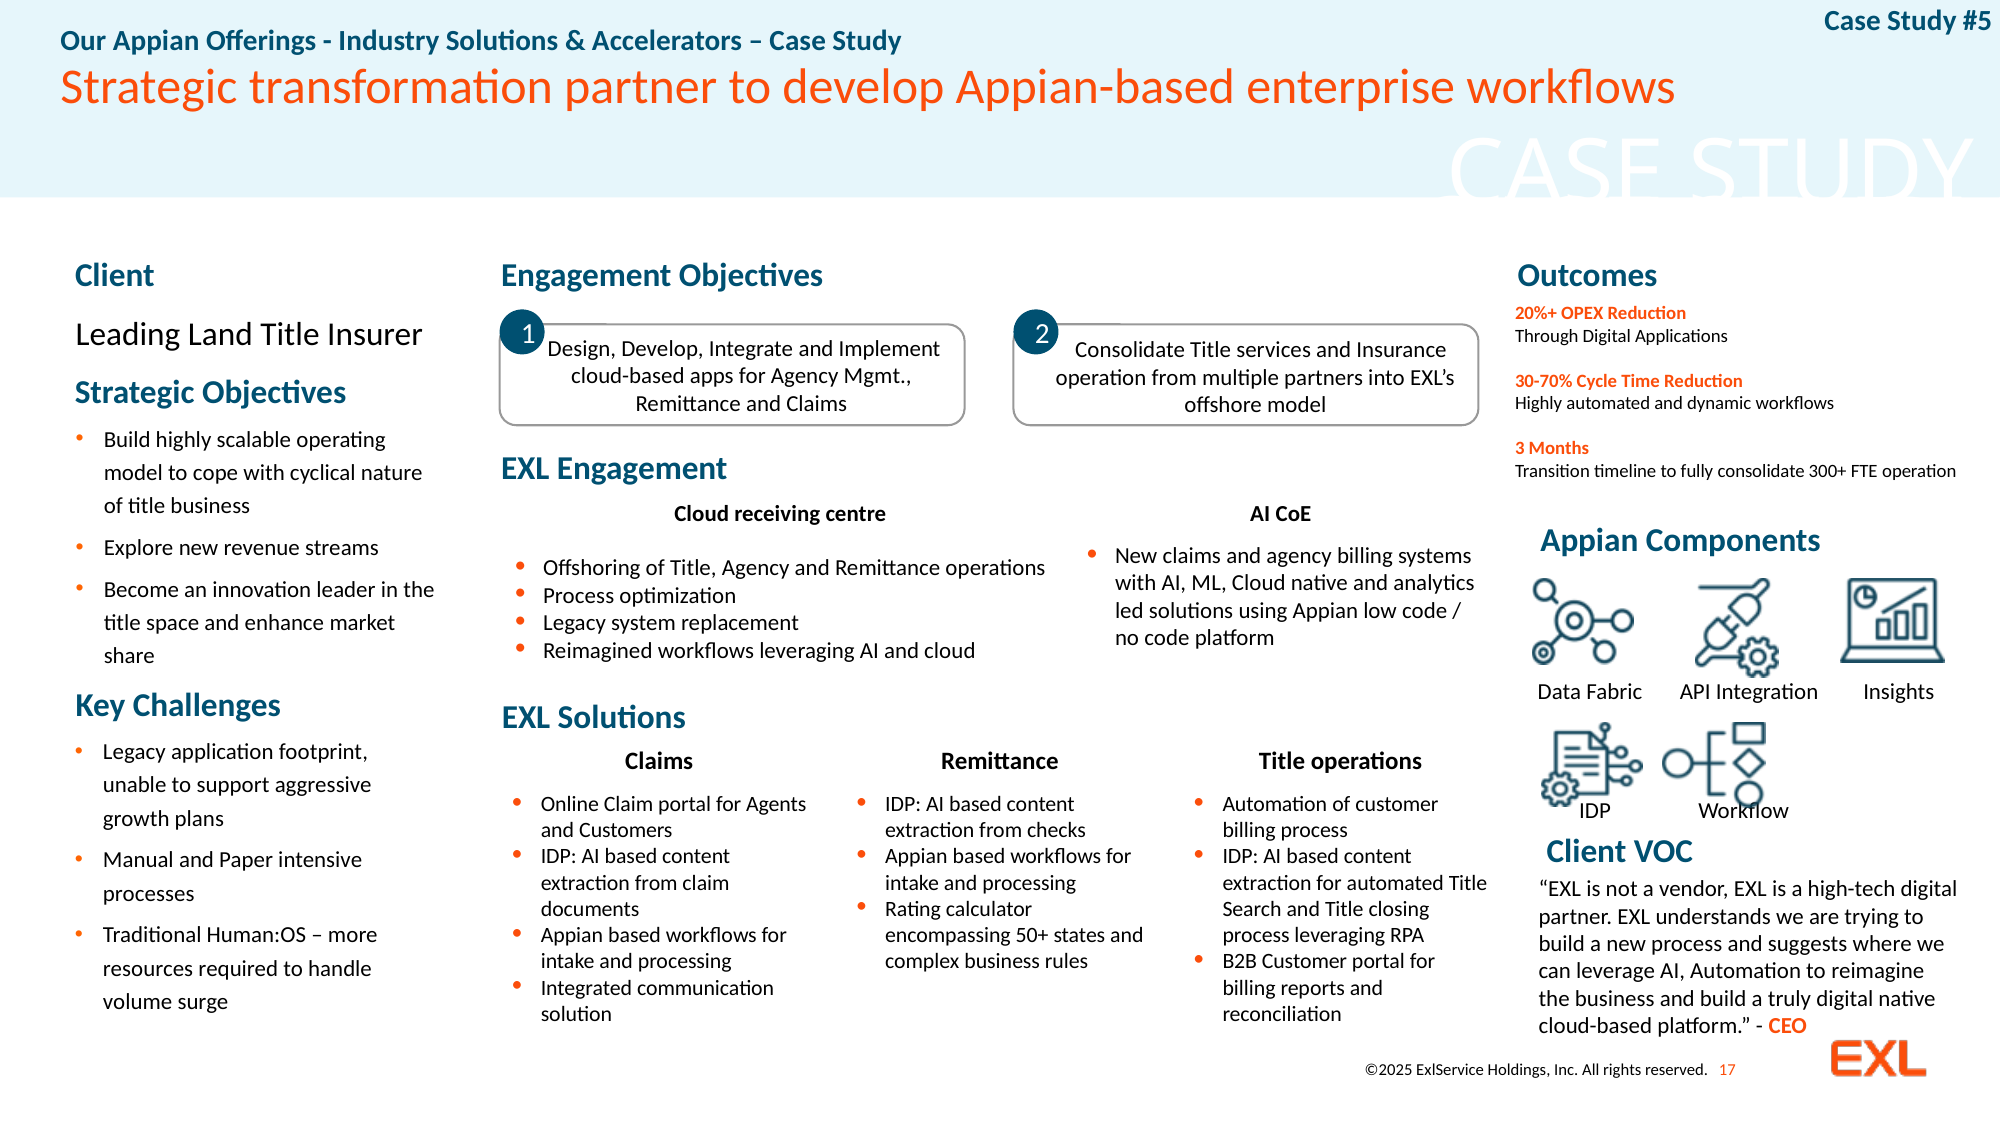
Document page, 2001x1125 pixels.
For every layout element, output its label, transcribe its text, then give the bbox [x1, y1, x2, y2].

text_box EXL Solutions [501, 700, 898, 737]
text_box EXL Engagement [500, 451, 989, 498]
list Strategic Objectives [74, 375, 436, 422]
list Strategic transformation partner to develop Appian-based enterprise workflows [60, 60, 1957, 166]
text_box Our Appian Offerings - Industry Solutions & Accelerators – Case Study [60, 24, 1936, 67]
text_box Outcomes [1517, 257, 1957, 304]
text_box Insights [1847, 679, 1951, 704]
picture [1662, 722, 1766, 808]
picture [1695, 578, 1779, 678]
text_box AI CoE New claims and agency billing systems with AI, ML, Cloud native and analytics led solutions using Appian low code / no code platform [1074, 490, 1488, 675]
text_box 1 [498, 308, 546, 356]
text_box Key Challenges [75, 688, 437, 735]
text_box 20%+ OPEX Reduction Through Digital Applications 30-70% Cycle Time Reduction Highly automated and dynamic workflows 3 Months Transition timeline to fully consolidate 300+ FTE operation [1500, 293, 2000, 489]
text_box Case Study #5 [1816, 0, 2000, 42]
picture [1532, 578, 1634, 665]
text_box Workflow [1692, 798, 1796, 823]
text_box 2 [1012, 308, 1060, 356]
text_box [501, 737, 1499, 1035]
picture [1797, 1046, 1961, 1111]
picture [1840, 578, 1945, 663]
text_box Data Fabric [1524, 679, 1656, 704]
text_box Client VOC [1546, 833, 1986, 880]
picture [1541, 722, 1644, 807]
text_box Legacy application footprint, unable to support aggressive growth plans Manual and Paper intensive processes Traditional Human:OS – more resources required to handle volume surge [74, 730, 436, 985]
text_box API Integration [1675, 679, 1823, 704]
list Build highly scalable operating model to cope with cyclical nature of title business Explore new revenue streams Become an innovation leader in the title space and enhance market share [75, 418, 437, 673]
list Engagement Objectives [501, 257, 989, 304]
text_box Cloud receiving centre Offshoring of Title, Agency and Remittance operations Process optimization Legacy system replacement Reimagined workflows leveraging AI and cloud [501, 490, 1060, 675]
text_box Consolidate Title services and Insurance operation from multiple partners into EXL’s offshore model [1012, 323, 1480, 427]
text_box IDP [1568, 807, 1622, 823]
text_box Appian Components [1540, 522, 1980, 569]
list Leading Land Title Insurer [75, 316, 436, 363]
list Client [75, 257, 437, 304]
text_box Design, Develop, Integrate and Implement cloud-based apps for Agency Mgmt., Remittance and Claims [498, 323, 966, 427]
text_box “EXL is not a vendor, EXL is a high-tech digital partner. EXL understands we are trying to build a new process and suggests where we can leverage AI, Automation to reimagine the business and build a truly digital native cloud-based platform.” - CEO [1523, 866, 1975, 1046]
